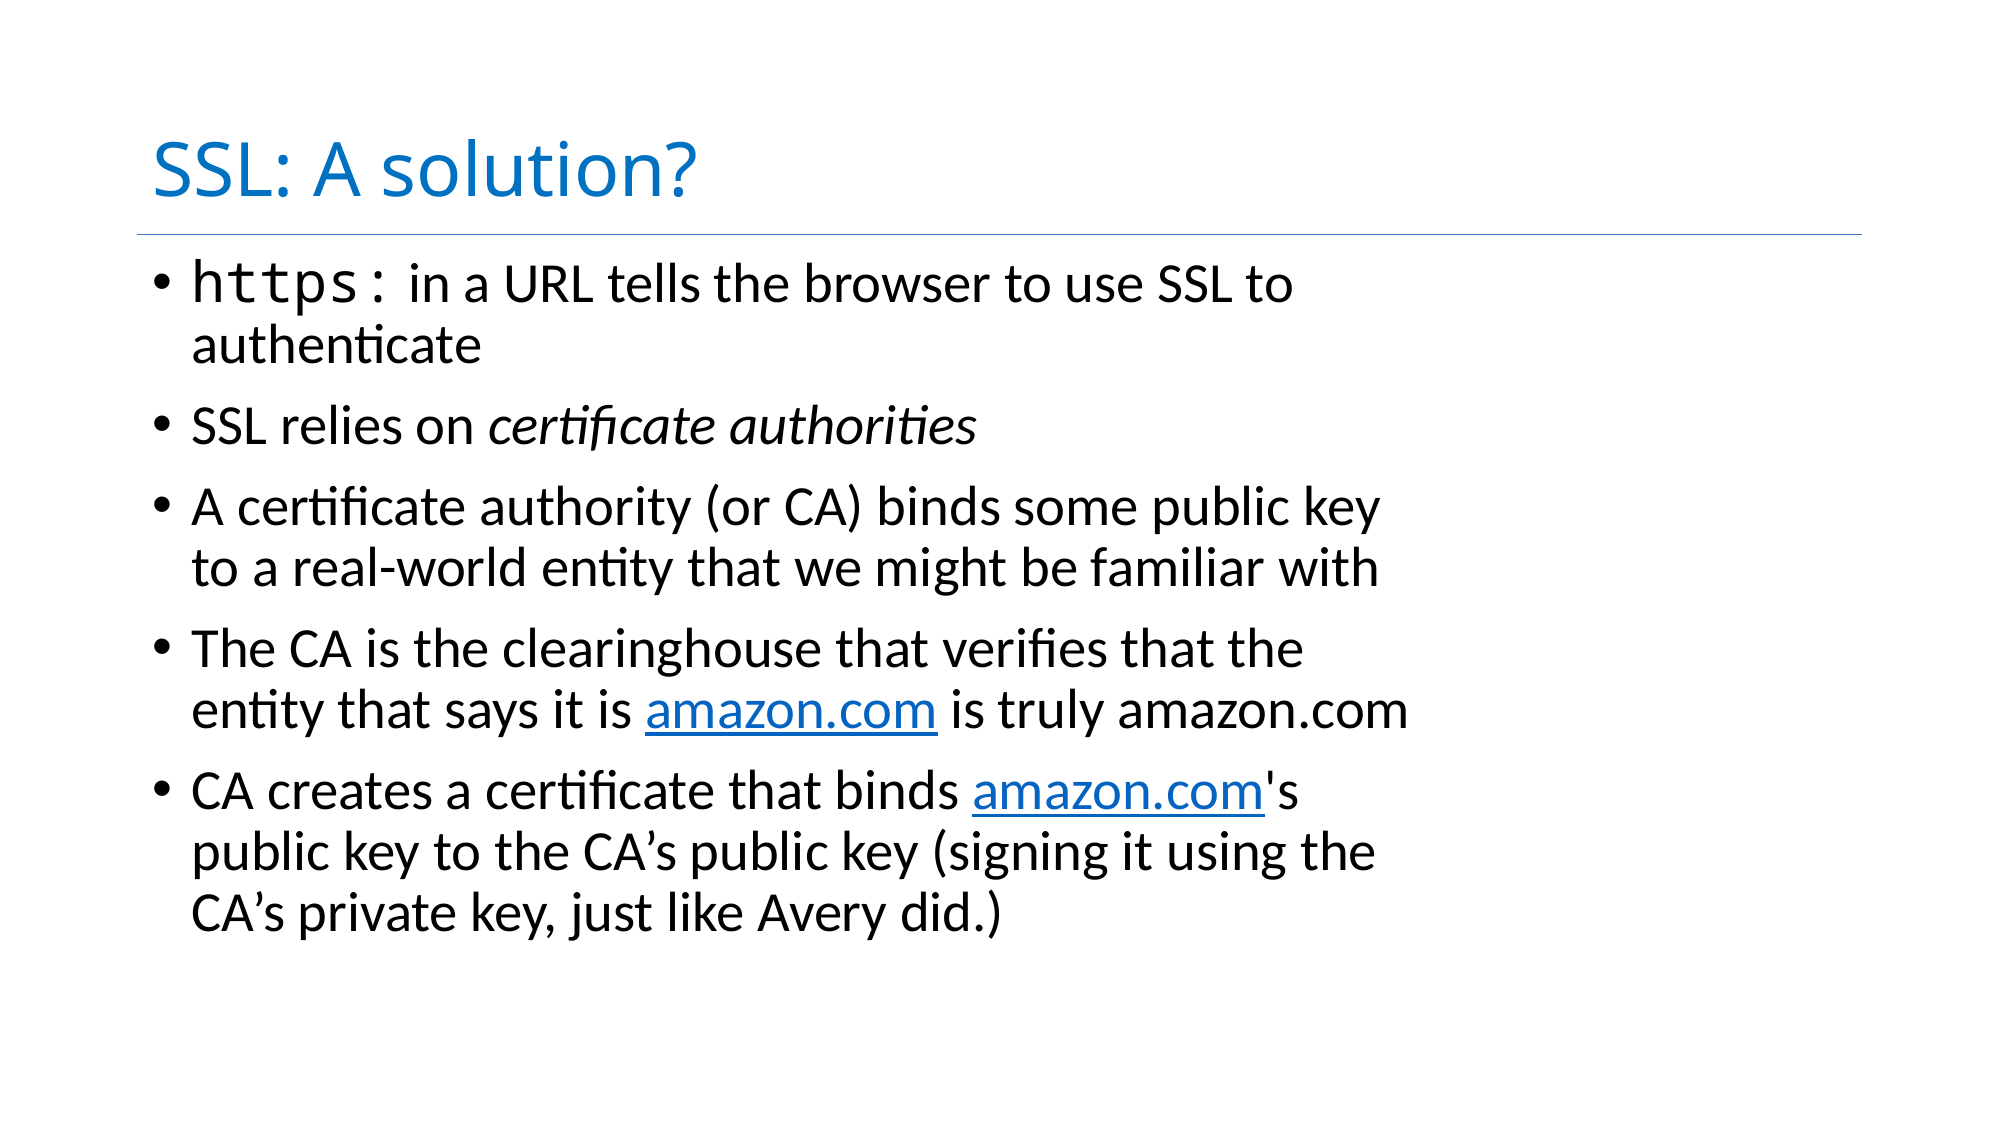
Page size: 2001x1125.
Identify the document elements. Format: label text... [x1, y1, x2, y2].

list https: in a URL tells the browser to use SSL to authenticate SSL relies on certificate authorities A certificate authority (or CA) binds some public key to a real-world entity that we might be familiar with The CA is the clearinghouse that verifies that the entity that says it is amazon.com is truly amazon.com CA creates a certificate that binds amazon.com's public key to the CA’s public key (signing it using the CA’s private key, just like Avery did.) [137, 246, 1432, 960]
title SSL: A solution? [137, 3, 1863, 221]
